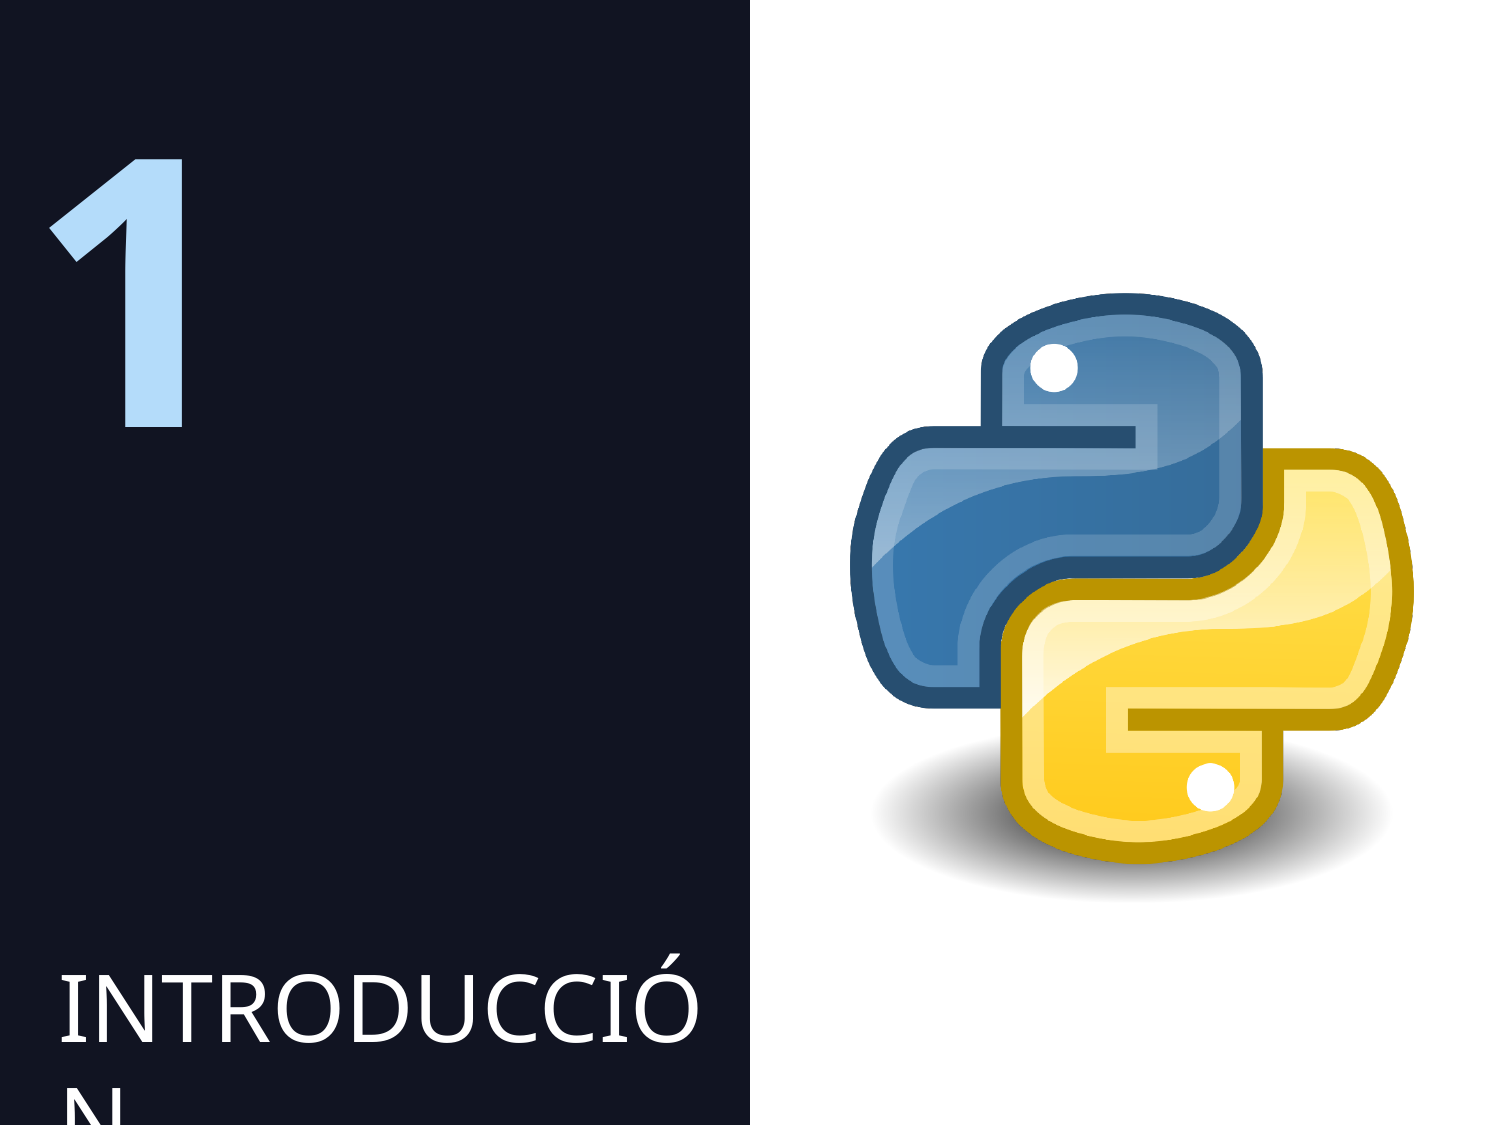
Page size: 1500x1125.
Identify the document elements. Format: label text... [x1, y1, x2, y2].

text_box INTRODUCCIÓN [43, 941, 750, 1125]
picture [811, 278, 1452, 918]
text_box [0, 0, 750, 1125]
text_box 1 [12, 44, 257, 510]
